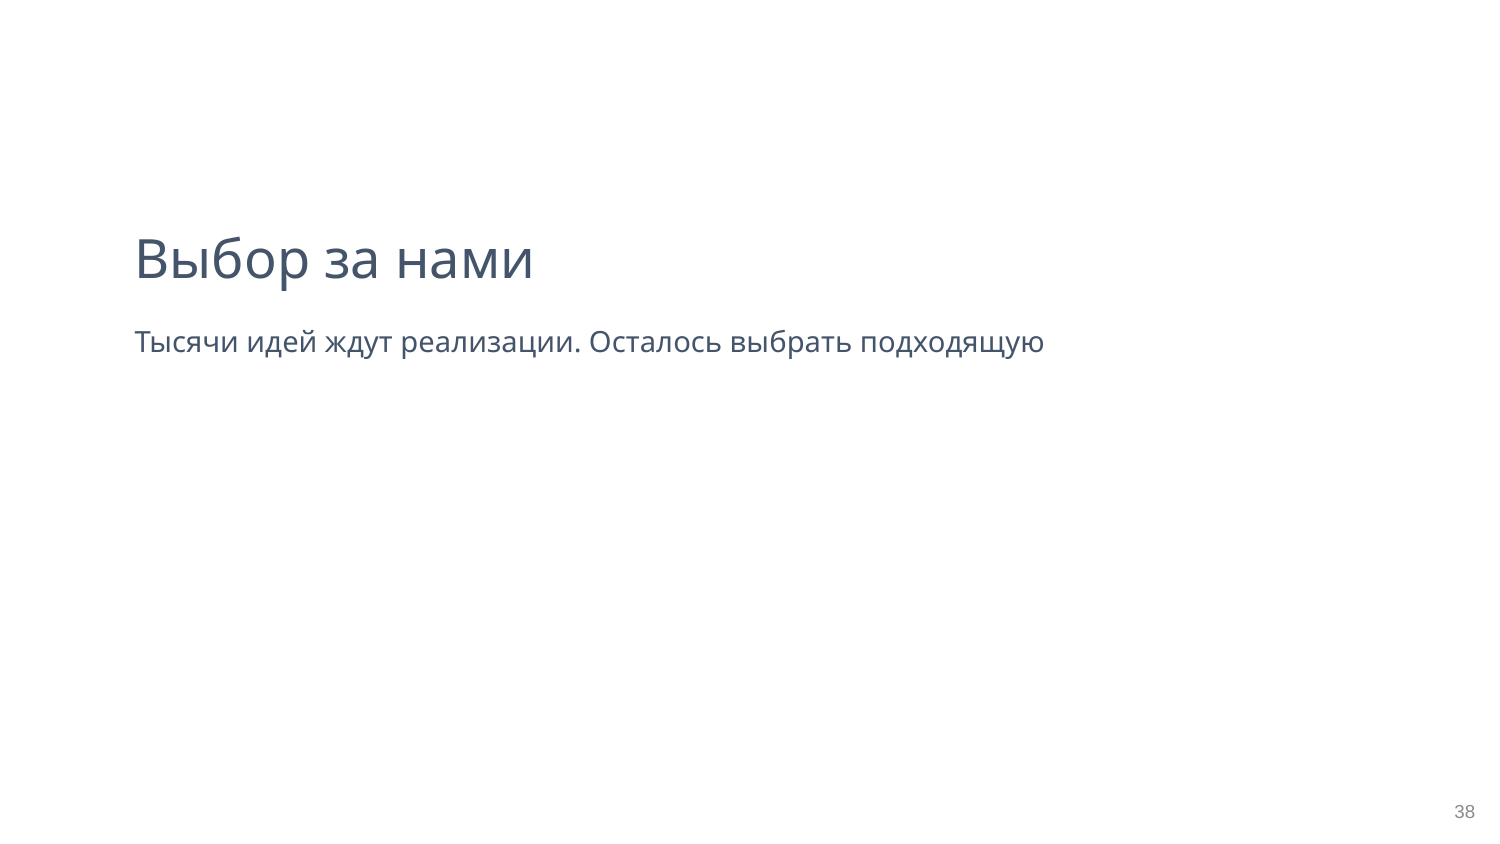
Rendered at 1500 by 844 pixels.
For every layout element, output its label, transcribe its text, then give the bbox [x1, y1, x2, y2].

slide_number 38 [1400, 779, 1491, 844]
title Выбор за нами [119, 216, 1381, 302]
text_box Тысячи идей ждут реализации. Осталось выбрать подходящую [119, 302, 1381, 741]
